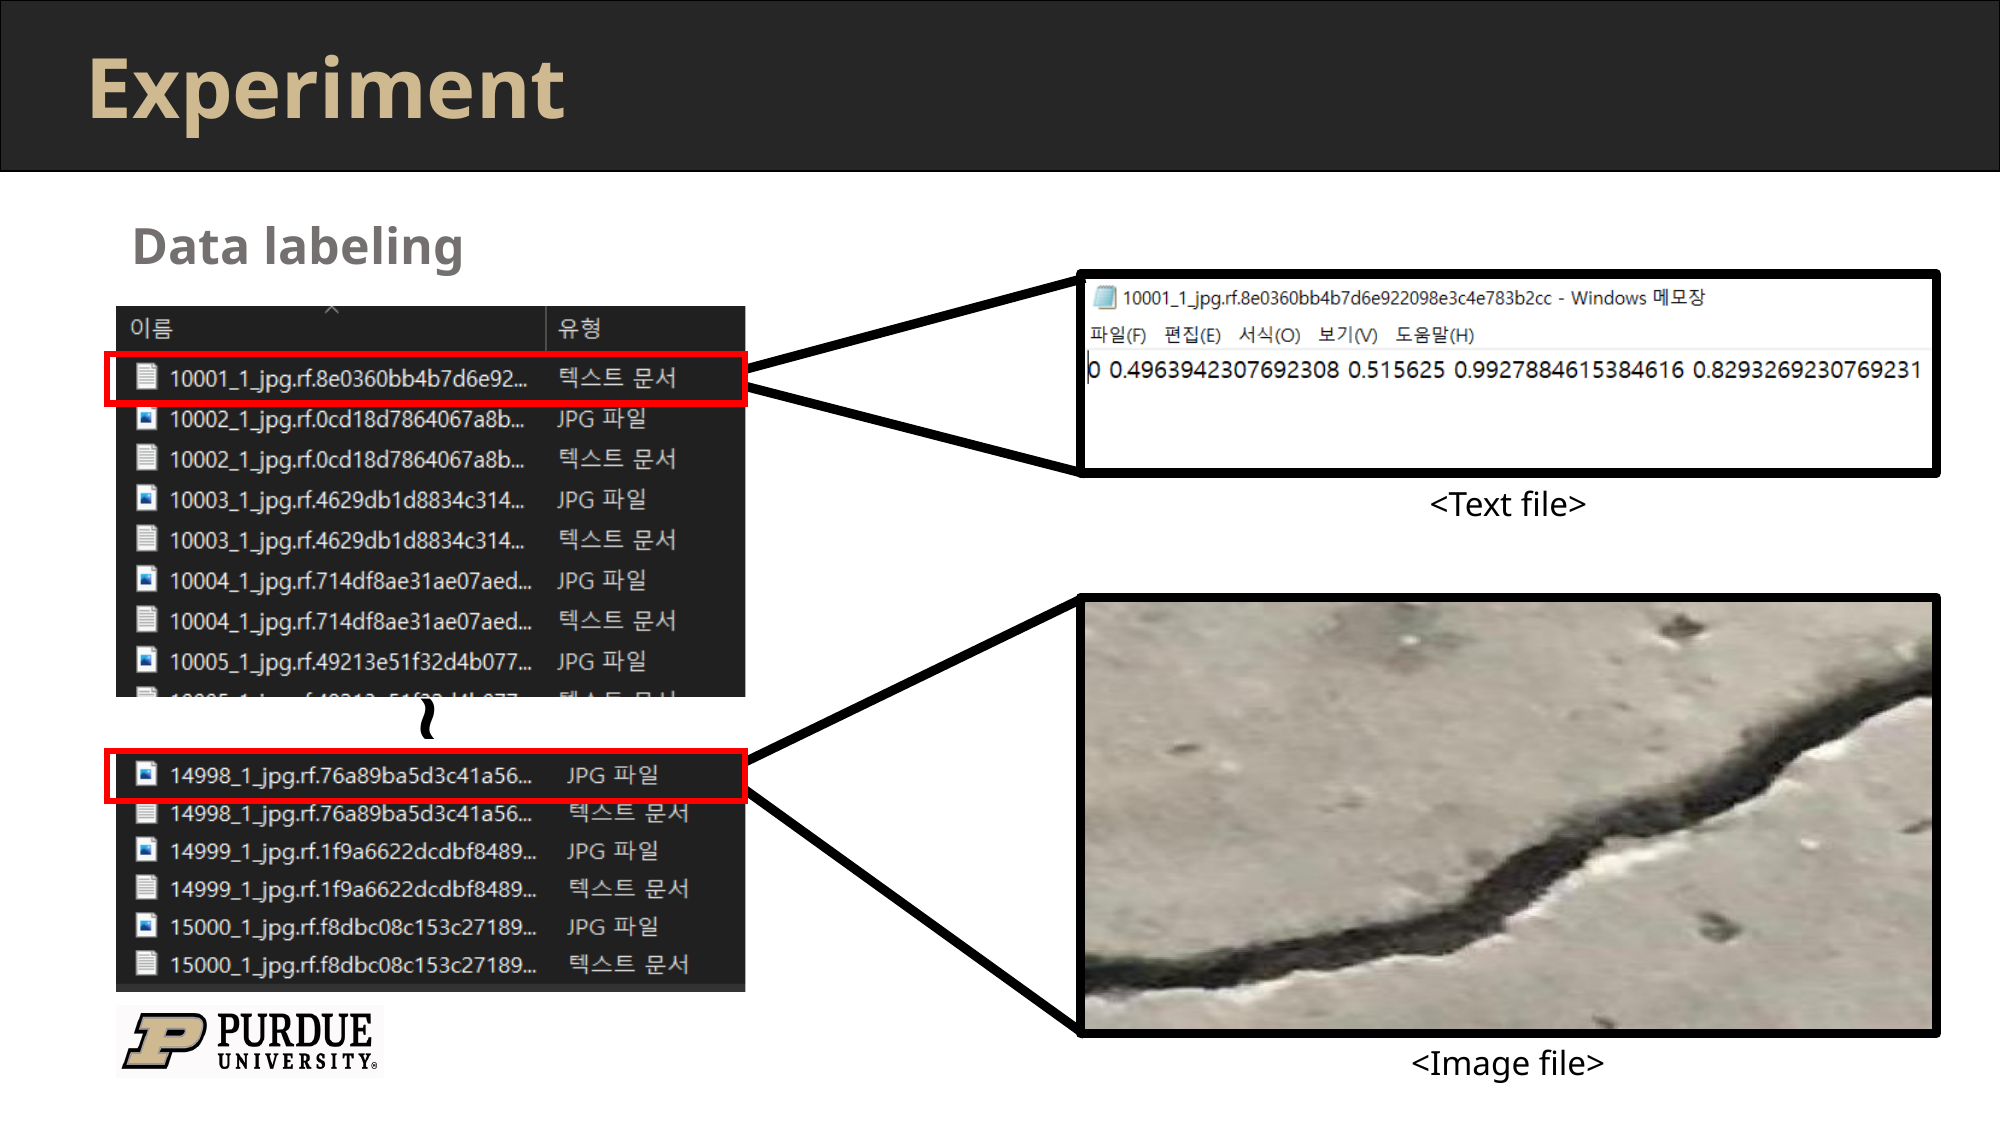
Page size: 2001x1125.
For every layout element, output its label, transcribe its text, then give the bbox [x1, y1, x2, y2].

text_box [106, 751, 110, 802]
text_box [735, 596, 1086, 1035]
text_box [106, 353, 110, 404]
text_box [115, 306, 746, 993]
text_box Experiment [70, 27, 847, 143]
picture [115, 1005, 385, 1079]
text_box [745, 277, 1086, 474]
text_box Data labeling [116, 206, 1117, 282]
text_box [1084, 601, 1932, 1091]
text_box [1084, 278, 1932, 532]
text_box [0, 0, 2000, 171]
